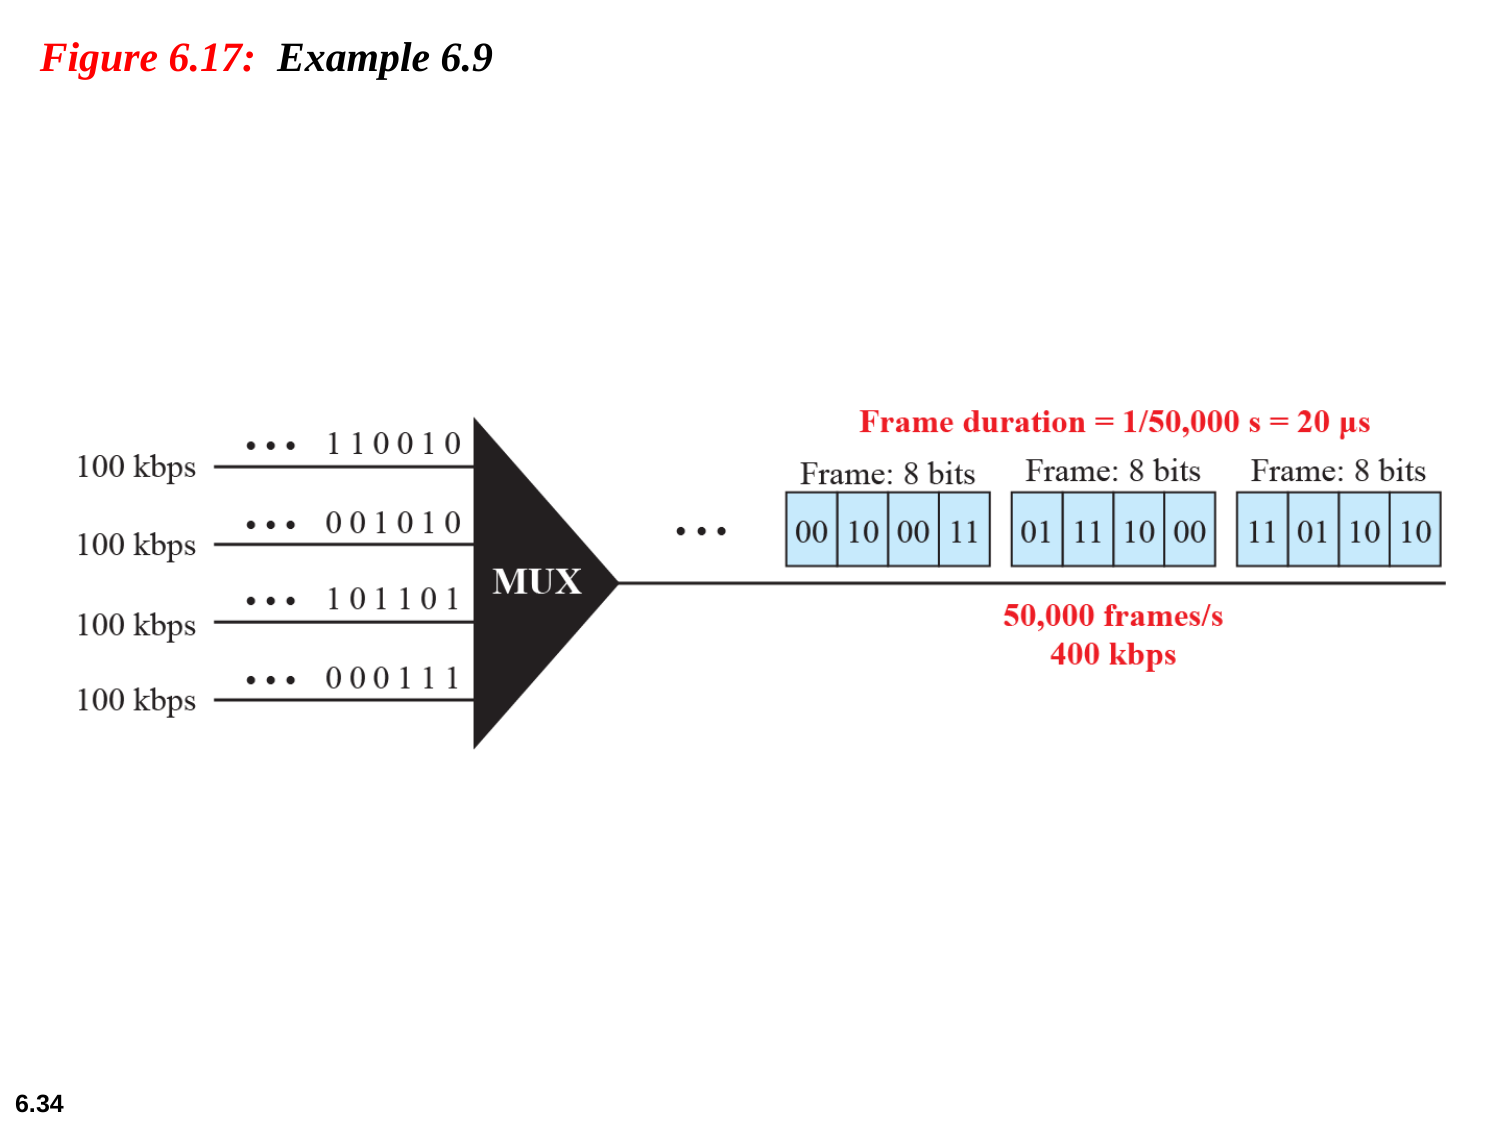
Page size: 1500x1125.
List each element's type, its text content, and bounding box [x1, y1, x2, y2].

text_box Figure 6.17: Example 6.9 [24, 22, 1363, 87]
text_box 6.34 [0, 1049, 313, 1125]
picture [74, 404, 1446, 751]
